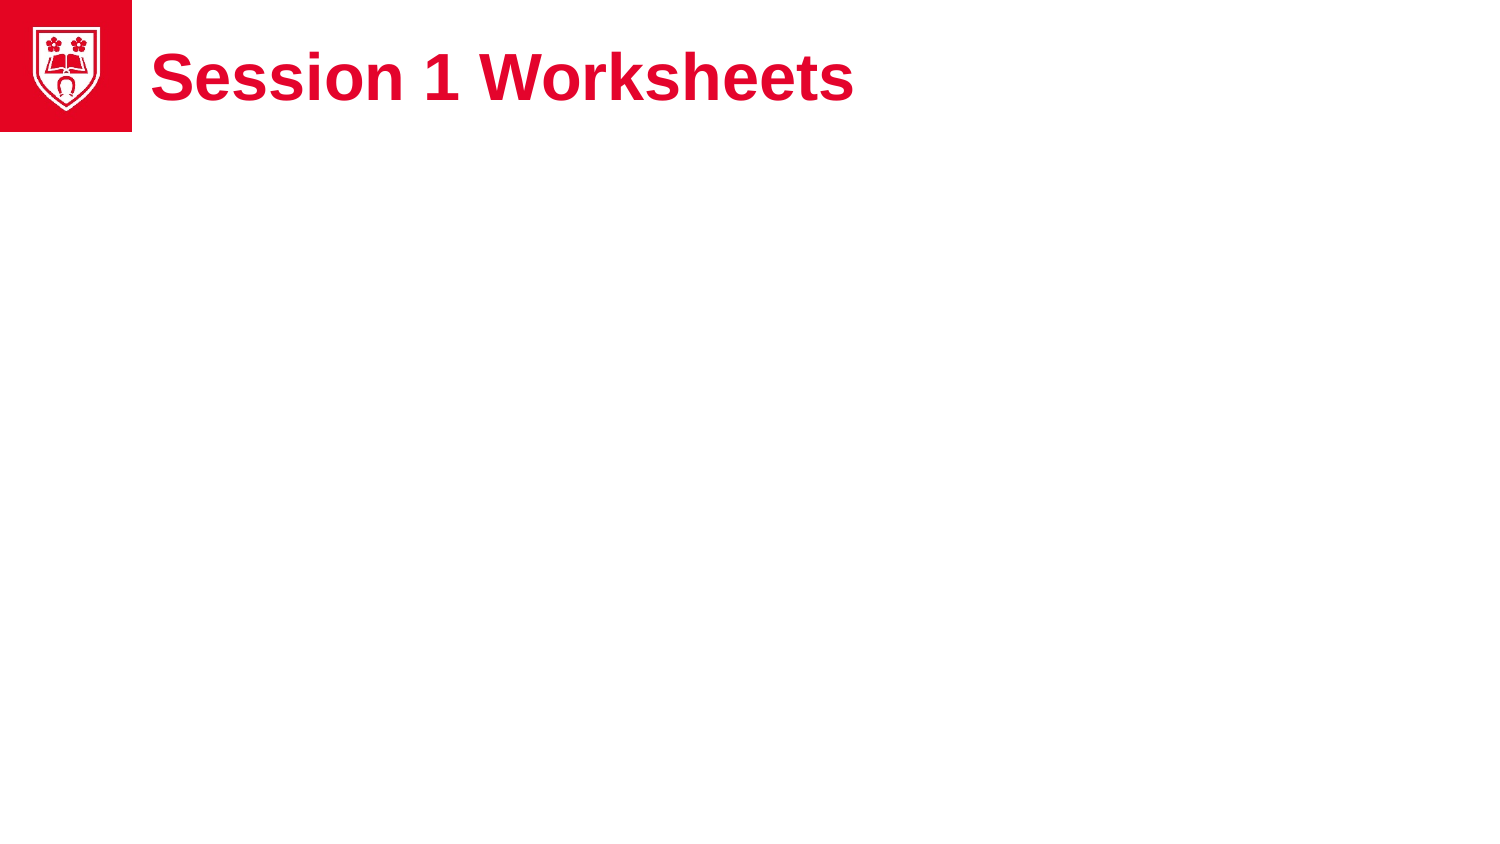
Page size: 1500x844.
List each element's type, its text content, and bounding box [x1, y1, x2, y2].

picture [0, 0, 132, 132]
title Session 1 Worksheets [150, 15, 1500, 132]
